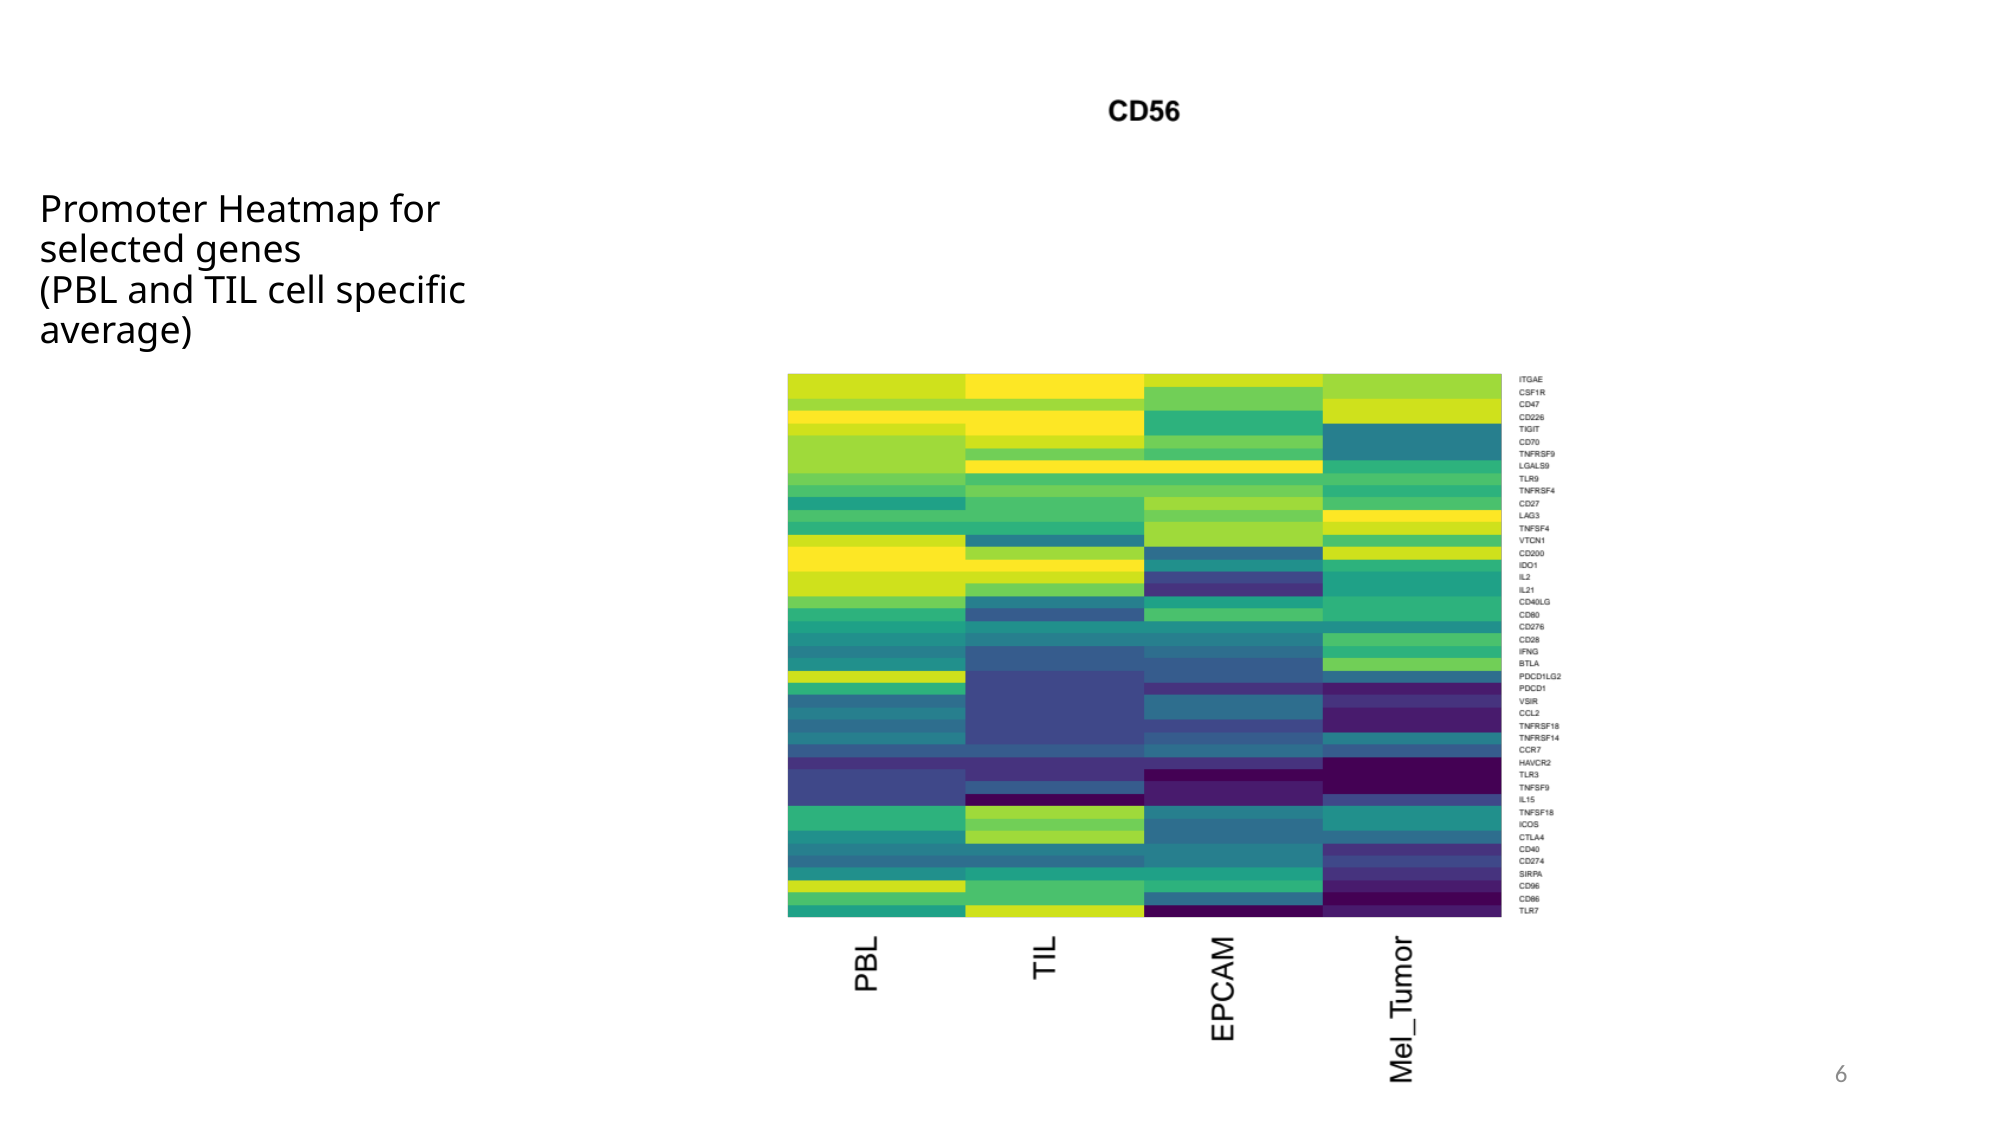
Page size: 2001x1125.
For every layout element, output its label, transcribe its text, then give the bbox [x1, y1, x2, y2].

slide_number 6 [1612, 1042, 1863, 1103]
title Promoter Heatmap for selected genes (PBL and TIL cell specific average) [24, 64, 478, 478]
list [478, 64, 1612, 1125]
